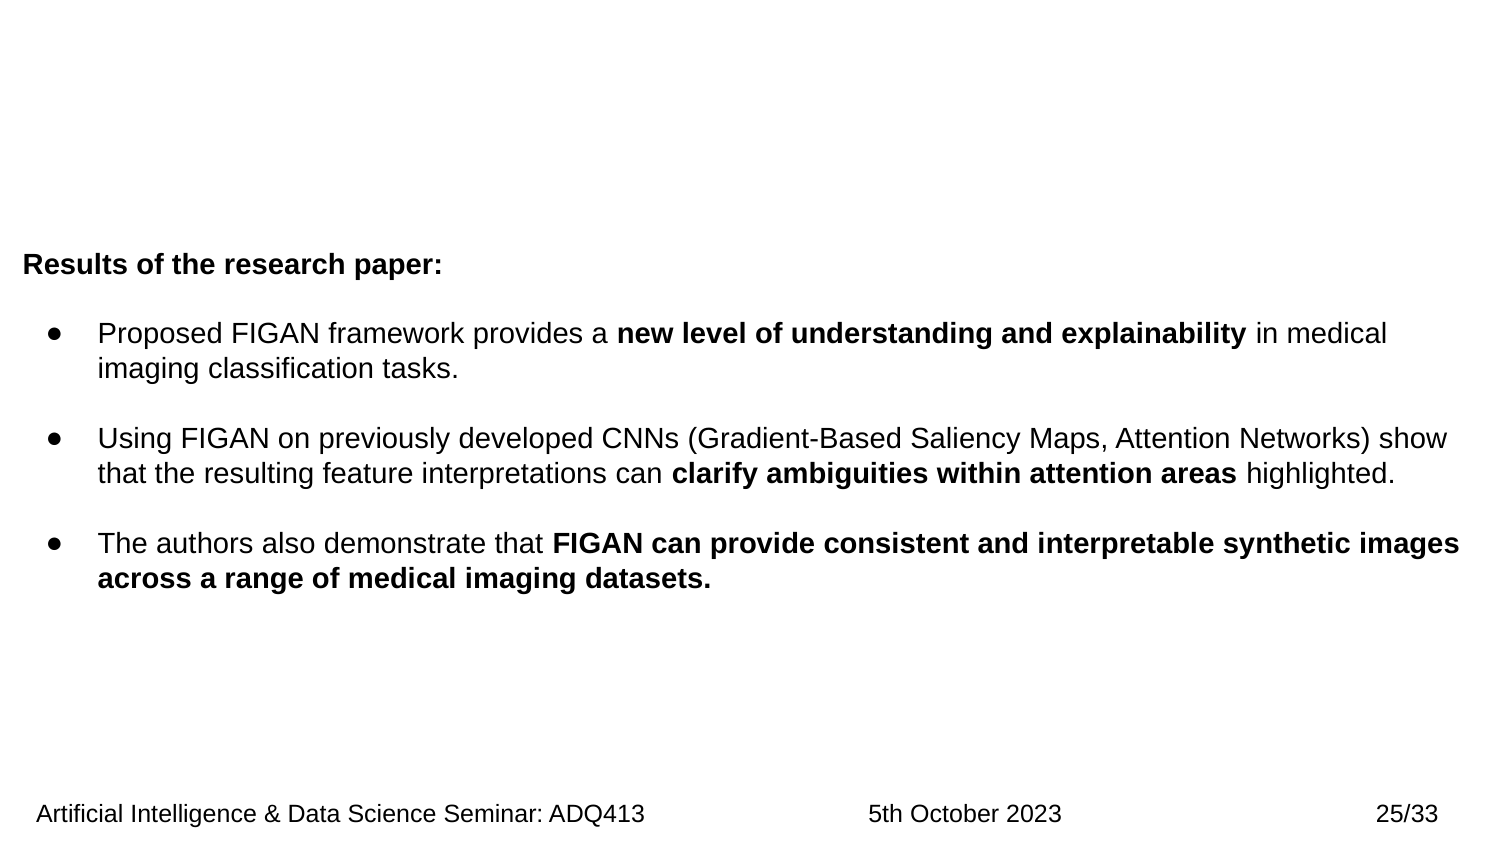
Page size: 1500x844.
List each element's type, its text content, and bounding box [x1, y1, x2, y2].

text_box Artificial Intelligence & Data Science Seminar: ADQ413 5th October 2023 25/33 [0, 782, 1500, 843]
text_box Results of the research paper: Proposed FIGAN framework provides a new level of understanding and explainability in medical imaging classification tasks. Using FIGAN on previously developed CNNs (Gradient-Based Saliency Maps, Attention Networks) show that the resulting feature interpretations can clarify ambiguities within attention areas highlighted. The authors also demonstrate that FIGAN can provide consistent and interpretable synthetic images across a range of medical imaging datasets. [7, 229, 1493, 610]
